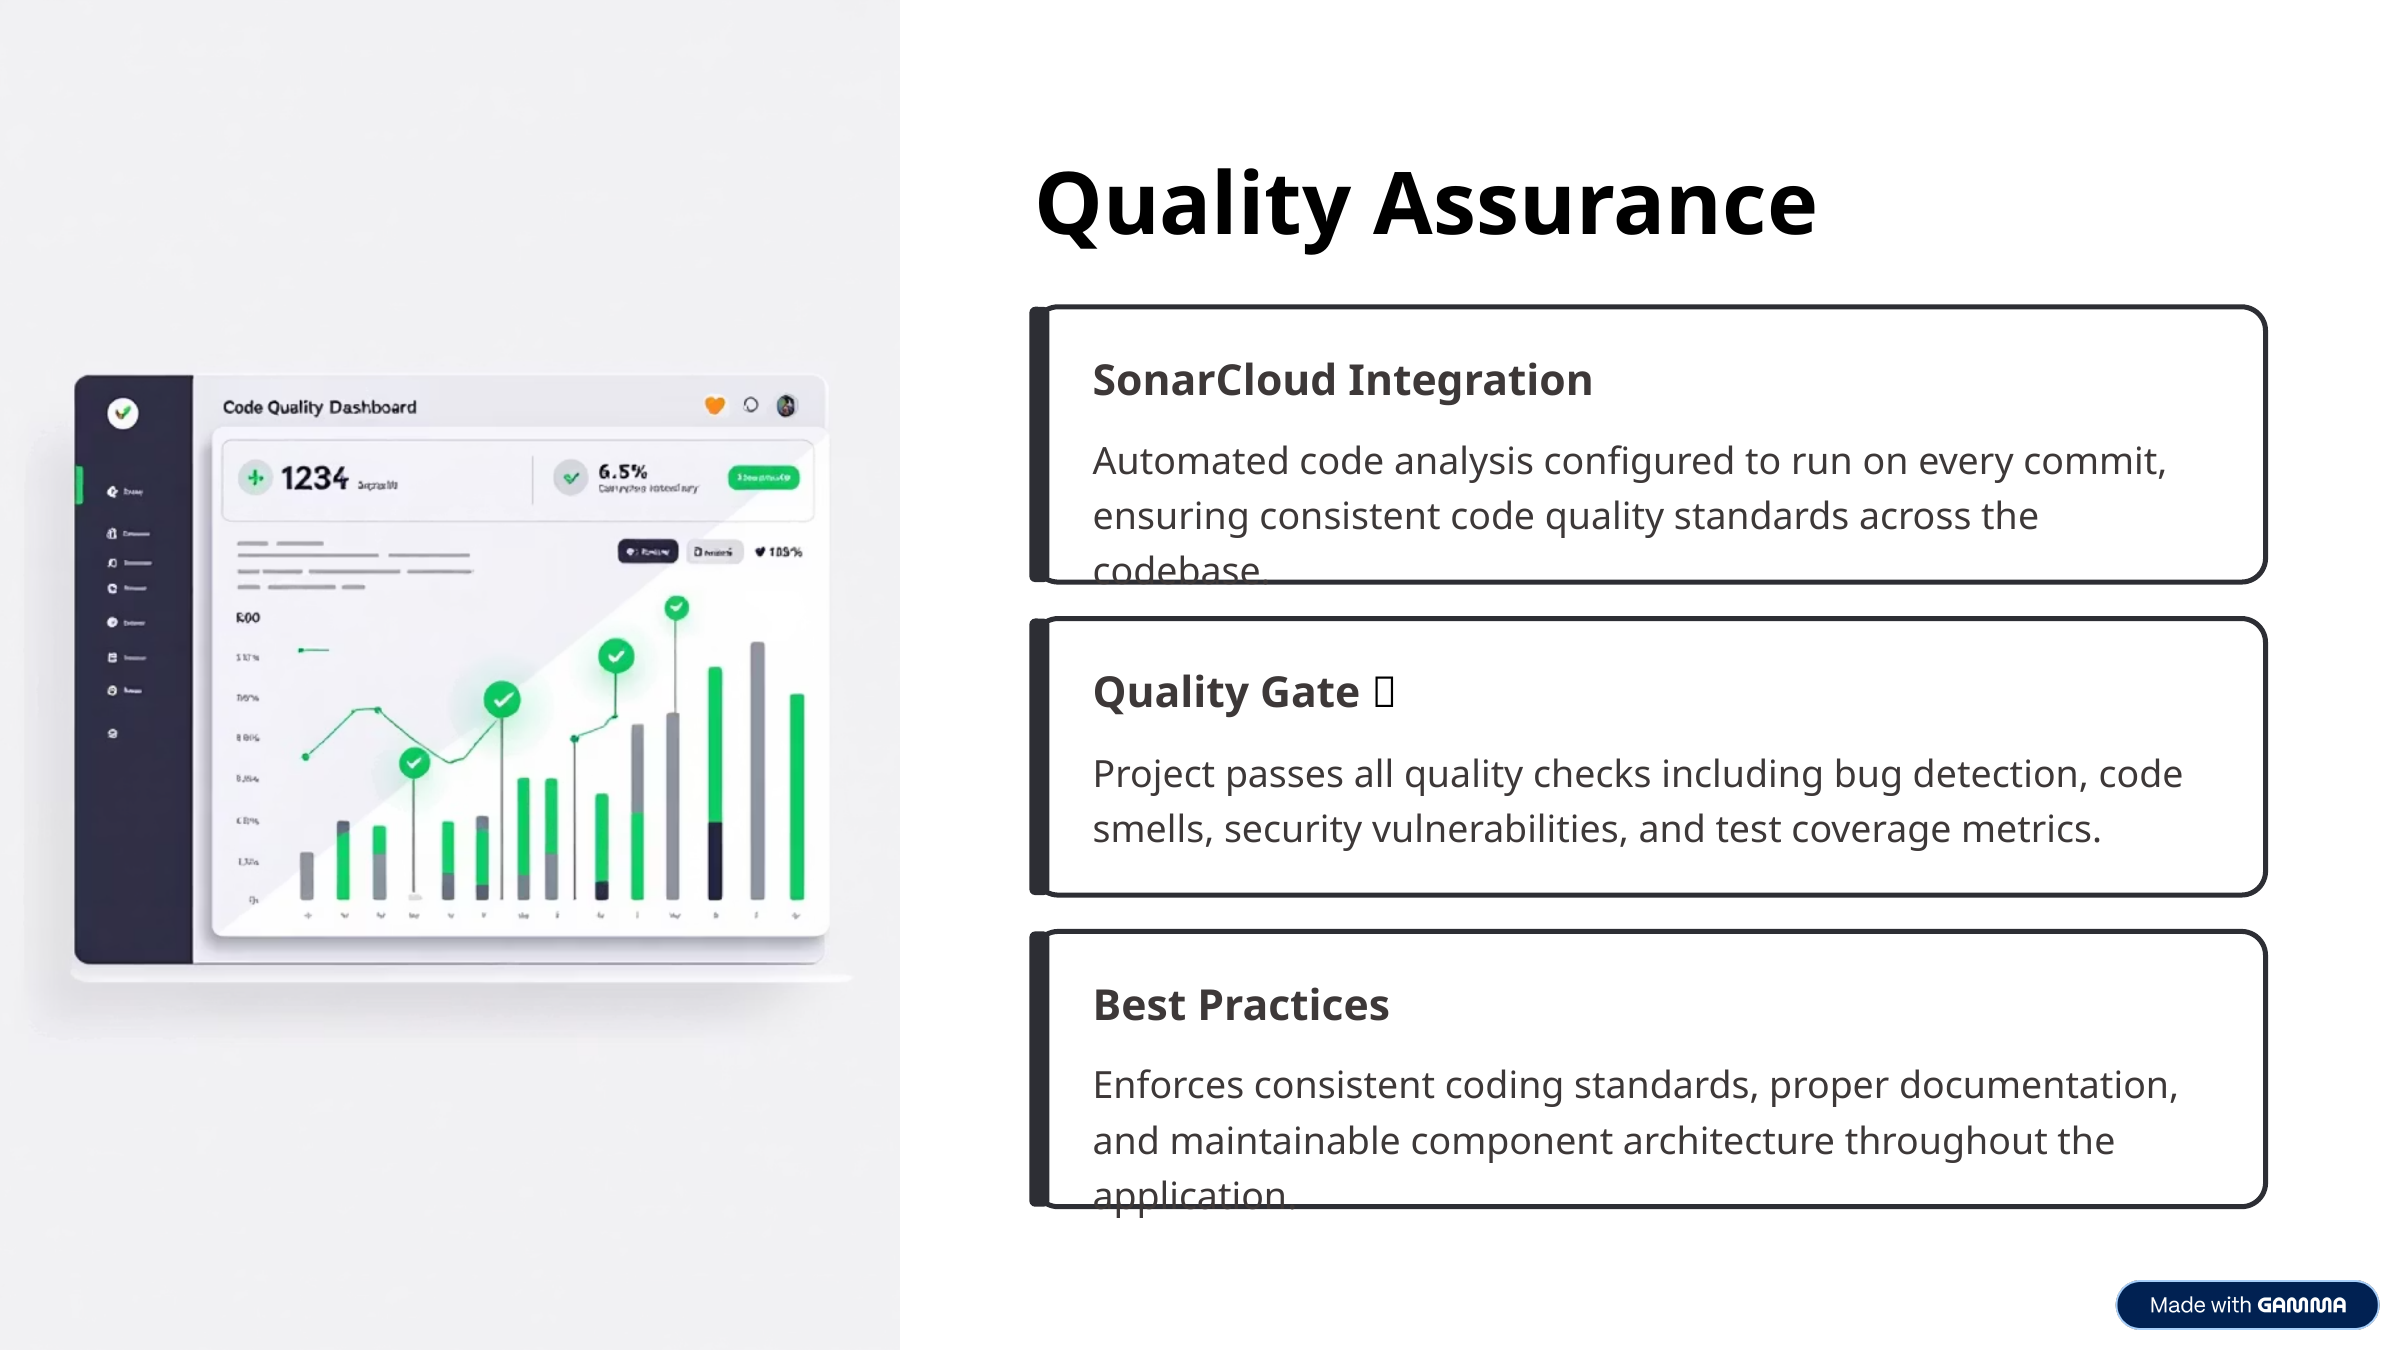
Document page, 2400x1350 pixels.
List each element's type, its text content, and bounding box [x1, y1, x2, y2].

text_box Automated code analysis configured to run on every commit, ensuring consistent code quality standards across the codebase. [1092, 426, 2223, 539]
text_box Project passes all quality checks including bug detection, code smells, security vulnerabilities, and test coverage metrics. [1092, 739, 2223, 852]
picture [0, 0, 900, 1350]
text_box SonarCloud Integration [1092, 350, 1626, 405]
text_box [1029, 618, 1050, 896]
picture [2106, 1271, 2389, 1339]
text_box Enforces consistent coding standards, proper documentation, and maintainable component architecture throughout the application. [1092, 1051, 2223, 1164]
text_box [1049, 931, 2266, 1207]
text_box Quality Assurance [1034, 143, 1907, 253]
text_box Quality Gate ✅ [1092, 661, 1529, 718]
text_box [1029, 931, 1050, 1207]
text_box [1029, 306, 1050, 583]
text_box [1048, 306, 2266, 583]
text_box [1048, 618, 2266, 896]
text_box Best Practices [1092, 974, 1529, 1030]
